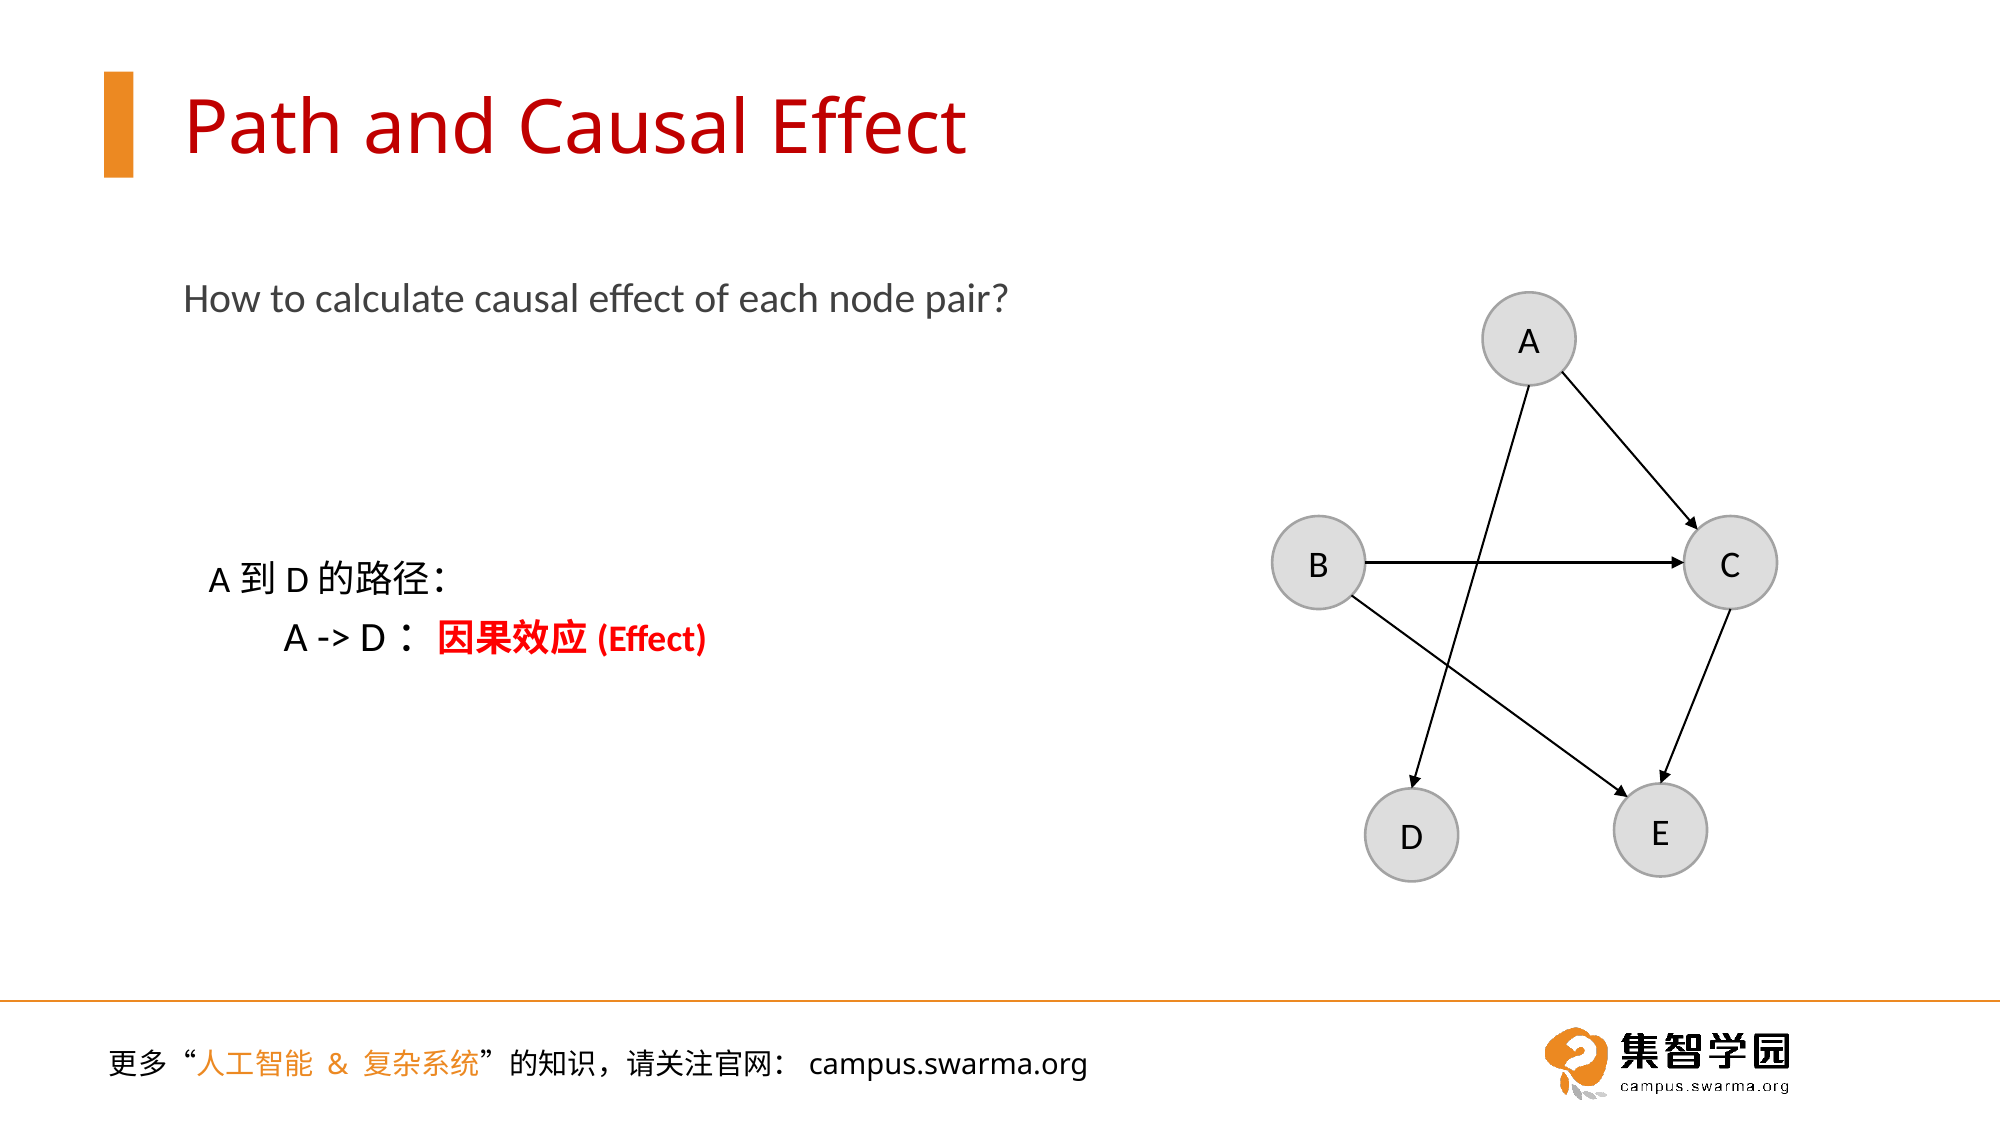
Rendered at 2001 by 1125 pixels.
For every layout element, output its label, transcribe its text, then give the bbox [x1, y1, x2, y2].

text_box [1351, 594, 1629, 798]
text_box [1561, 371, 1699, 531]
text_box E [1612, 782, 1709, 878]
text_box C [1682, 514, 1779, 610]
text_box 更多“人工智能 & 复杂系统”的知识，请关注官网：campus.swarma.org [94, 1038, 1273, 1088]
picture [1527, 963, 1811, 1125]
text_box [1411, 384, 1530, 559]
text_box A [1481, 291, 1577, 386]
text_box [1411, 571, 1530, 591]
text_box A到D的路径： A -> D：因果效应(Effect) [118, 538, 1171, 727]
text_box B [1270, 514, 1367, 611]
text_box D [1363, 805, 1460, 883]
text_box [1659, 608, 1731, 784]
list How to calculate causal effect of each node pair? [168, 269, 1183, 409]
text_box Path and Causal Effect [168, 71, 1896, 177]
text_box [103, 70, 135, 179]
